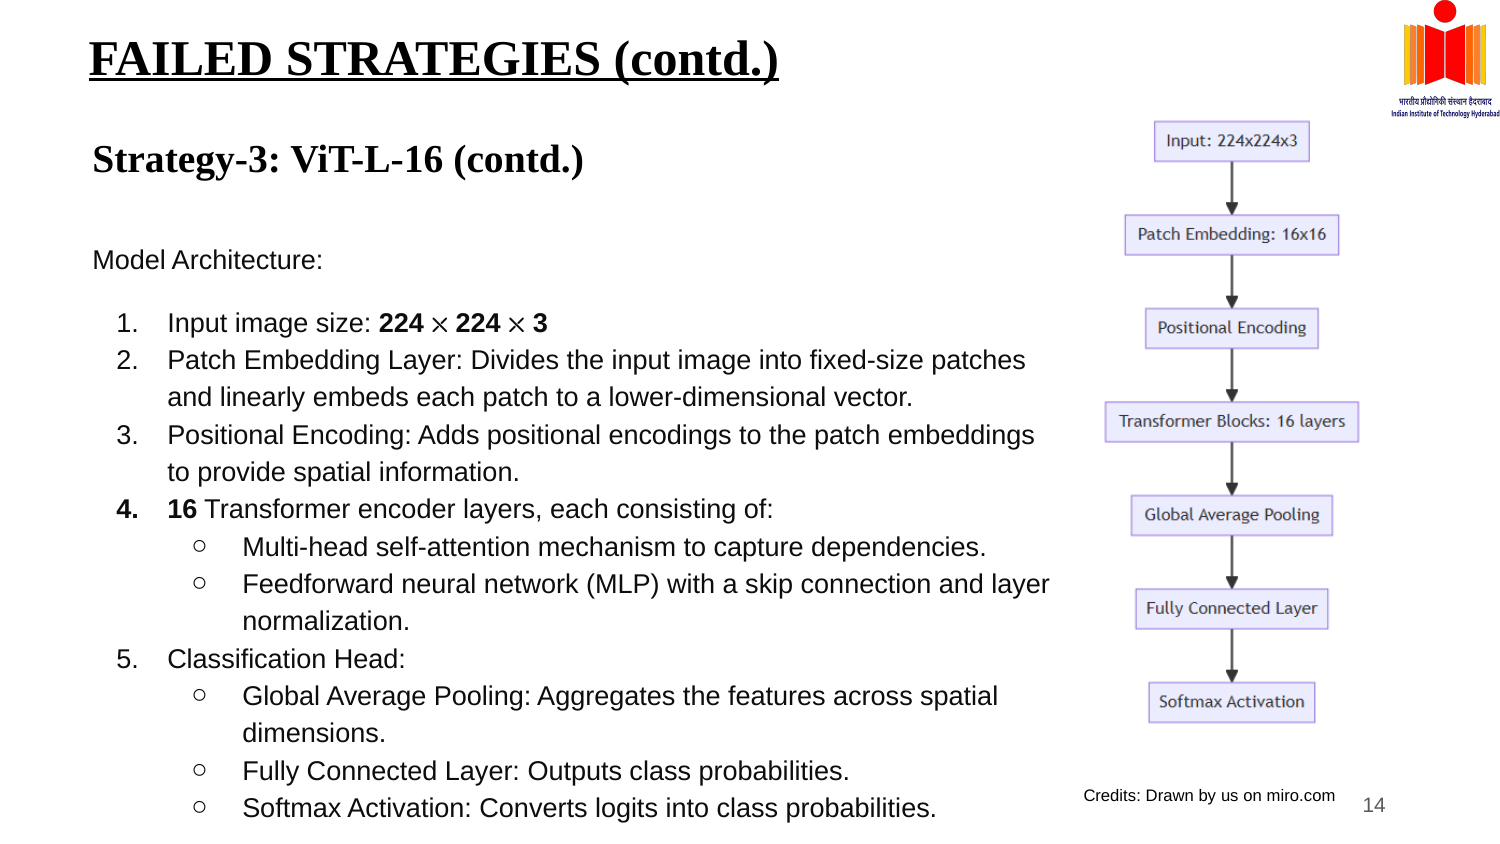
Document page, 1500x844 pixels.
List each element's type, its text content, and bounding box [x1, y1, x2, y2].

slide_number ‹#› [1073, 782, 1397, 827]
title FAILED STRATEGIES (contd.) [77, 0, 1060, 136]
picture [1391, 0, 1500, 119]
slide_number Credits: Drawn by us on miro.com [1072, 772, 1378, 818]
picture [1097, 112, 1368, 731]
text_box Strategy-3​​: ViT-L-16 (contd.) [77, 118, 750, 196]
text_box Model Architecture: Input image size: 224 ⛌ 224 ⛌ 3 Patch Embedding Layer: Divides the input image into fixed-size patches and linearly embeds each patch to a lower-dimensional vector. Positional Encoding: Adds positional encodings to the patch embeddings to provide spatial information. 16 Transformer encoder layers, each consisting of: Multi-head self-attention mechanism to capture dependencies. Feedforward neural network (MLP) with a skip connection and layer normalization. Classification Head: Global Average Pooling: Aggregates the features across spatial dimensions. Fully Connected Layer: Outputs class probabilities. Softmax Activation: Converts logits into class probabilities. [77, 222, 1073, 838]
